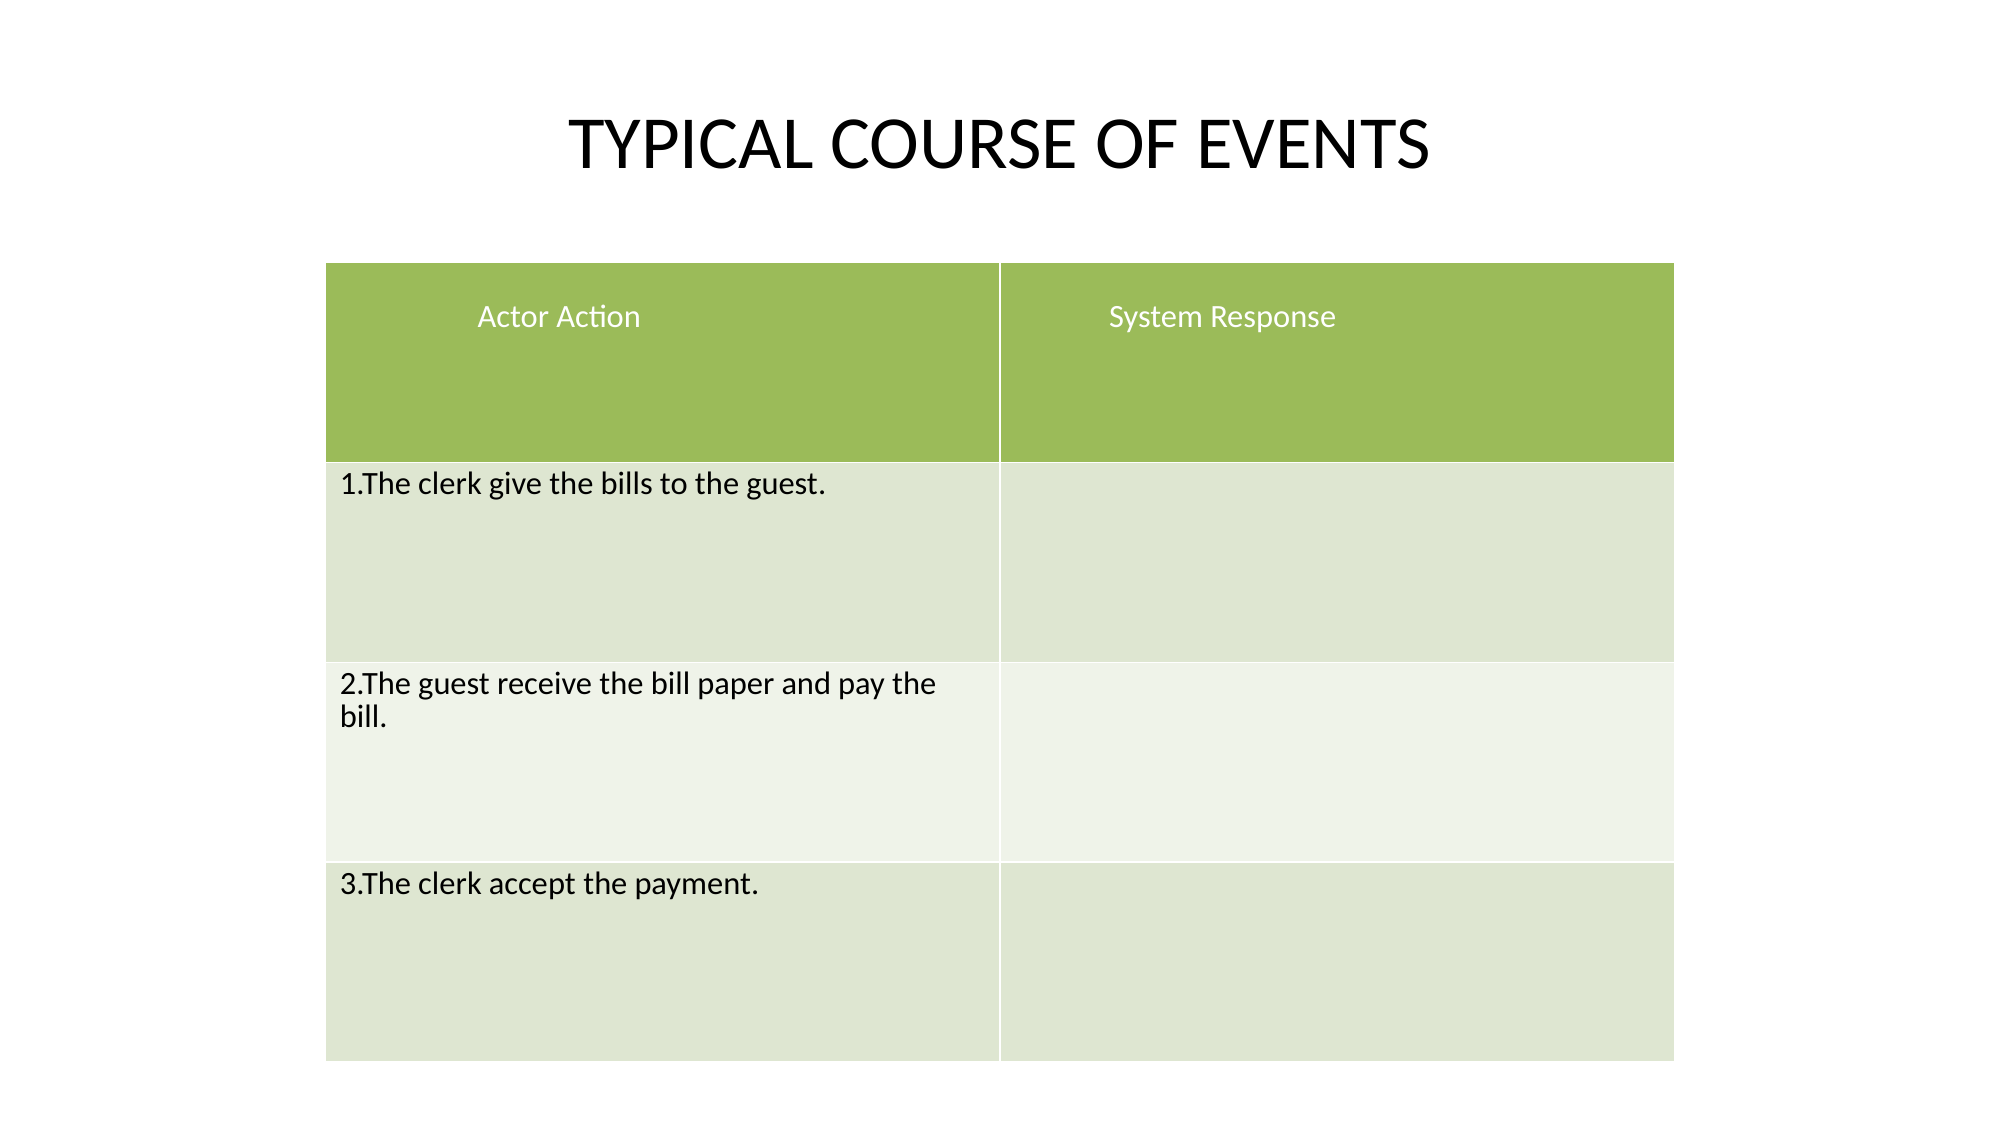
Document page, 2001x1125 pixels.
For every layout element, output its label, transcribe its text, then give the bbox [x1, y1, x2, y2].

title TYPICAL COURSE OF EVENTS [99, 45, 1900, 233]
table_cell [1001, 463, 1674, 662]
table_cell [1001, 863, 1674, 1061]
table_cell [1001, 663, 1674, 861]
table_header System Response [1001, 263, 1674, 462]
table_header Actor Action [326, 263, 999, 462]
table_cell 1.The clerk give the bills to the guest. [326, 463, 999, 662]
table_cell 3.The clerk accept the payment. [326, 863, 999, 1061]
table_cell 2.The guest receive the bill paper and pay the bill. [326, 663, 999, 861]
